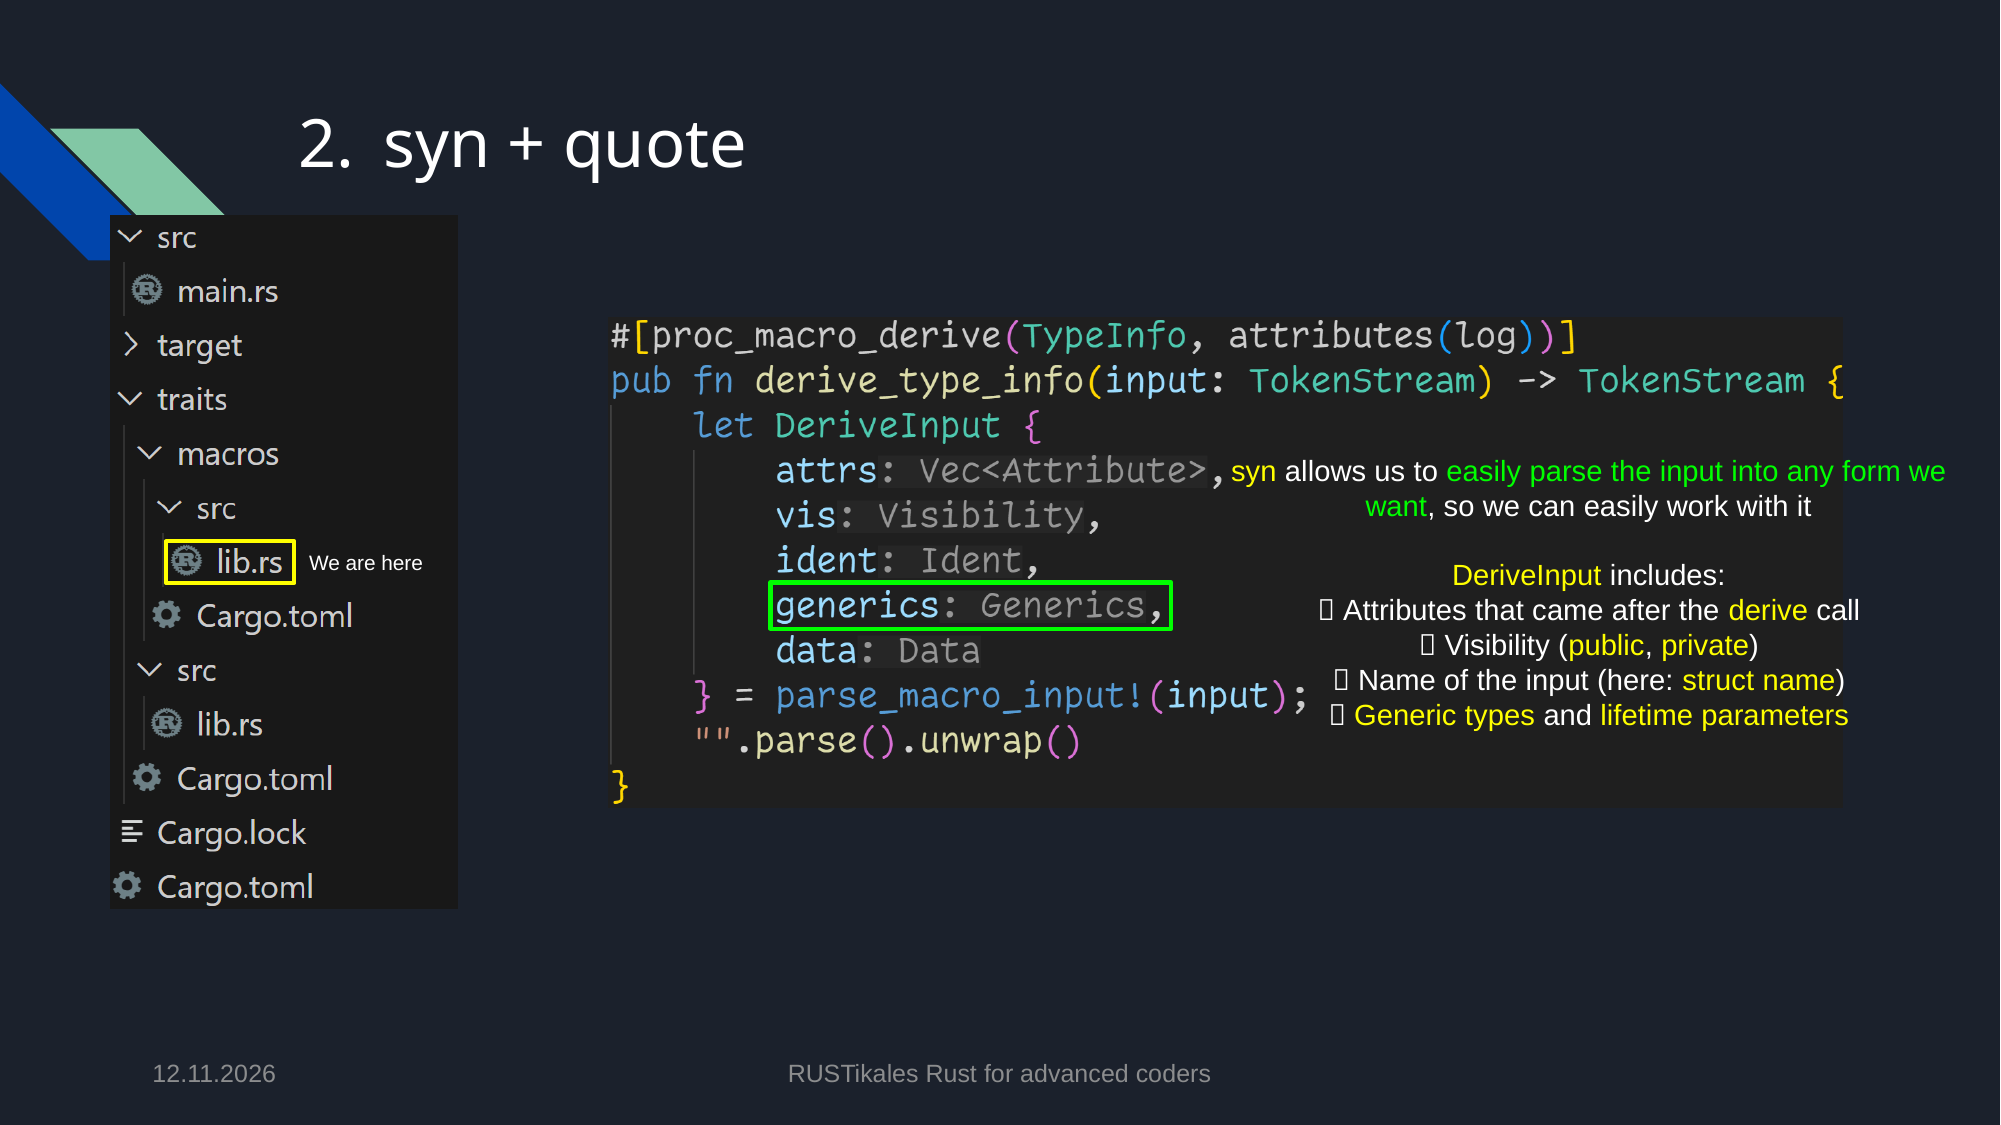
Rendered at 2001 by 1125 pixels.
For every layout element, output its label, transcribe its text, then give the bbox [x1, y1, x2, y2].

picture [607, 317, 1843, 808]
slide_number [137, 1042, 588, 1103]
title syn + quote [283, 86, 1824, 287]
text_box syn allows us to easily parse the input into any form we want, so we can easily work with it DeriveInput includes:  Attributes that came after the derive call  Visibility (public, private)  Name of the input (here: struct name)  Generic types and lifetime parameters [1847, 444, 1964, 739]
footer RUSTikales Rust for advanced coders [662, 1042, 1338, 1103]
picture [109, 215, 458, 910]
